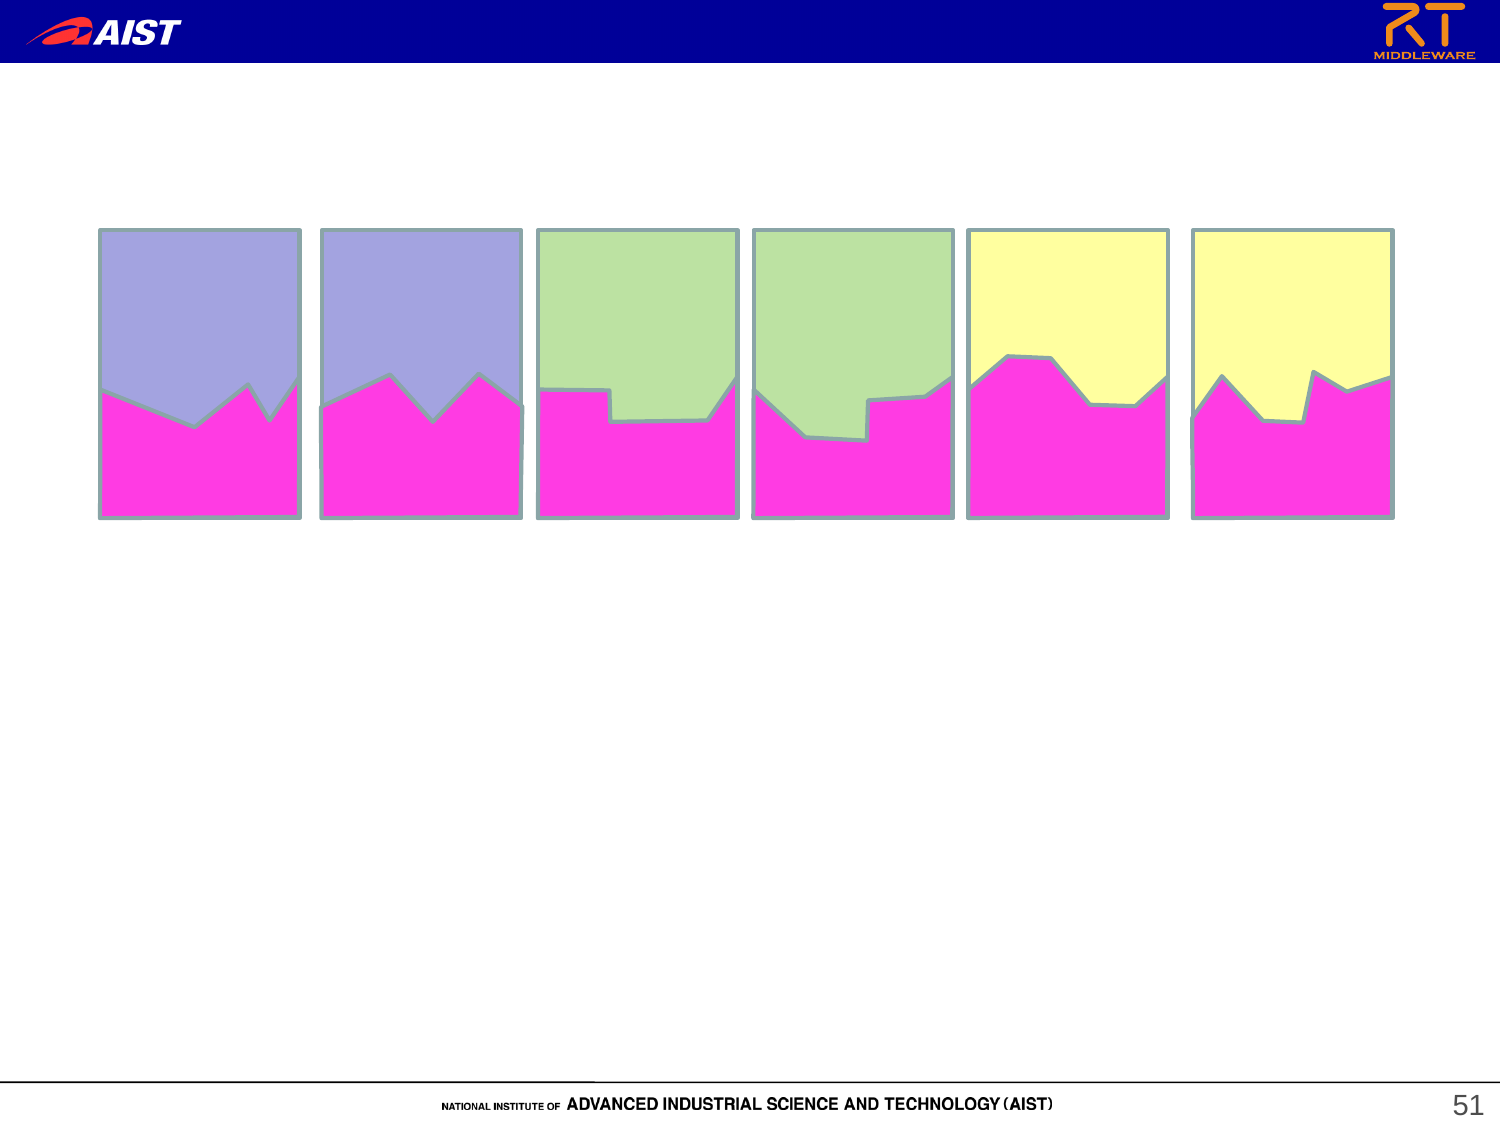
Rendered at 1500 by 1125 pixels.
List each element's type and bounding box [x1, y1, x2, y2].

text_box [1190, 228, 1395, 521]
text_box [535, 228, 740, 521]
picture [0, 0, 1500, 63]
slide_number [1149, 1078, 1500, 1125]
text_box [97, 228, 302, 521]
text_box [751, 228, 955, 521]
text_box [318, 228, 525, 521]
picture [442, 1097, 1052, 1110]
text_box [966, 228, 1170, 521]
